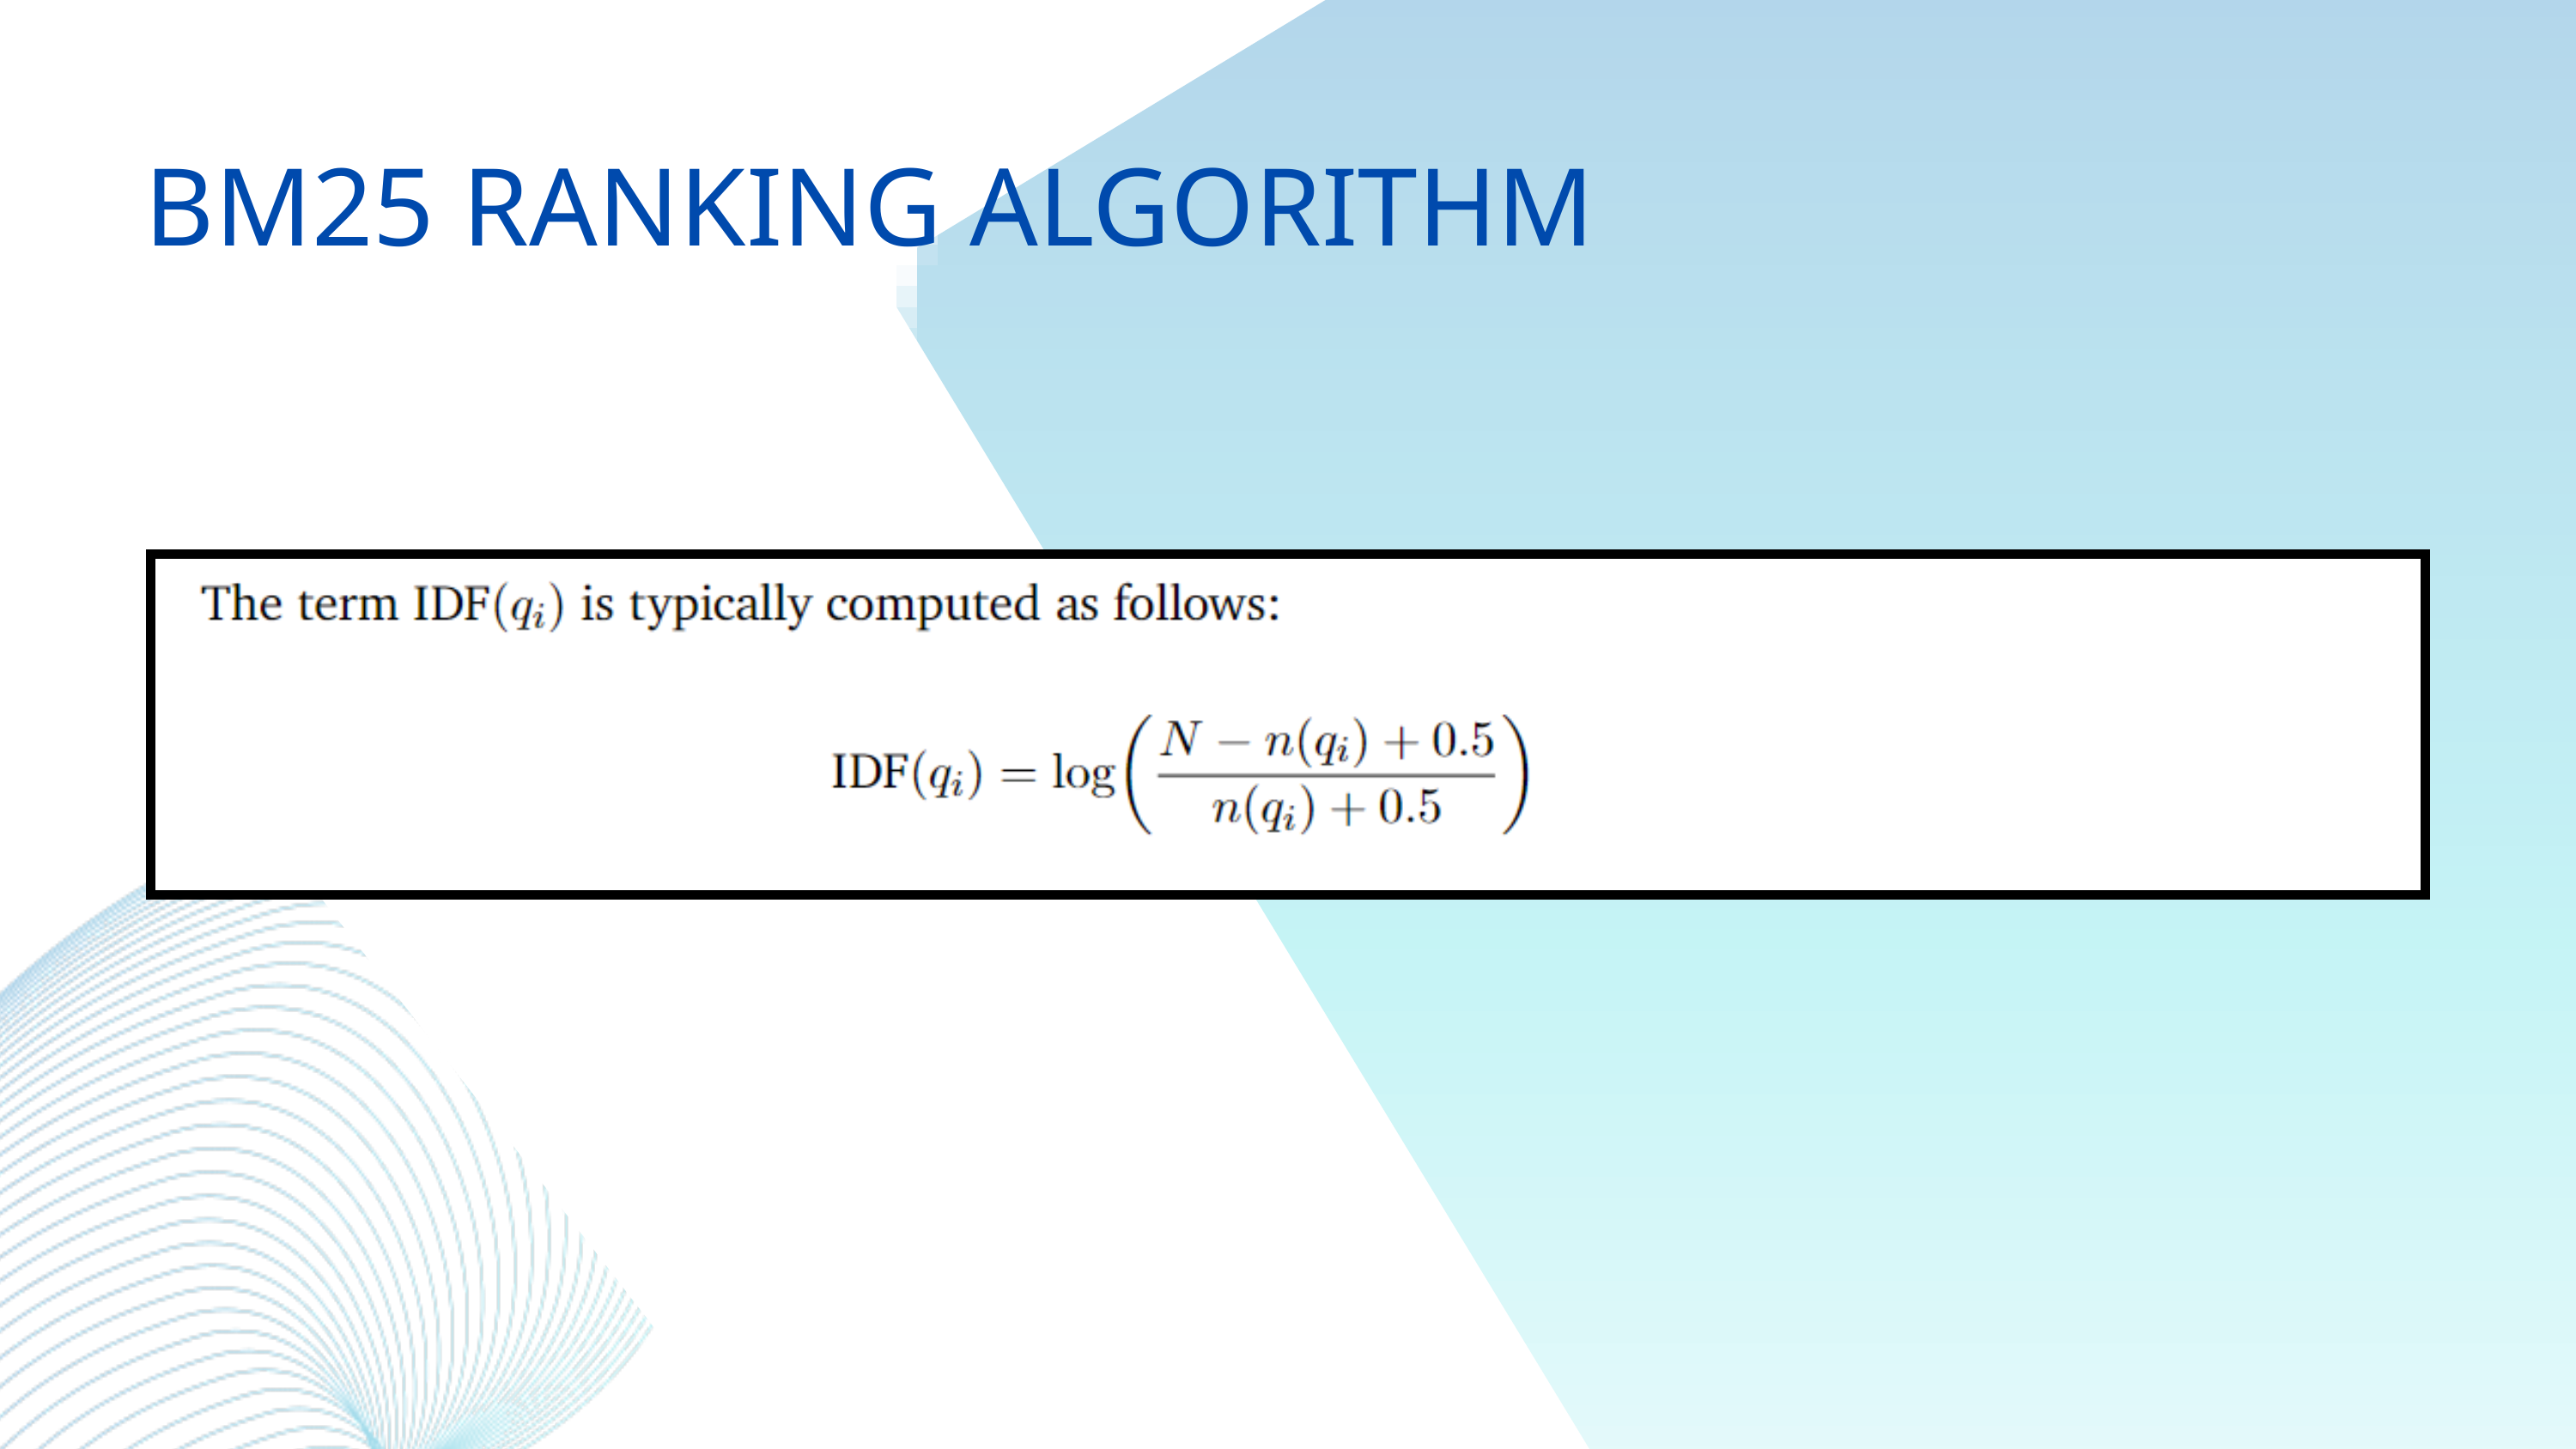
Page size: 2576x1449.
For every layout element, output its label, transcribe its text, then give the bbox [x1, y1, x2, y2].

text_box [150, 554, 2426, 895]
text_box BM25 RANKING ALGORITHM [144, 159, 1868, 268]
text_box [0, 846, 704, 1449]
text_box [875, 0, 2576, 1449]
